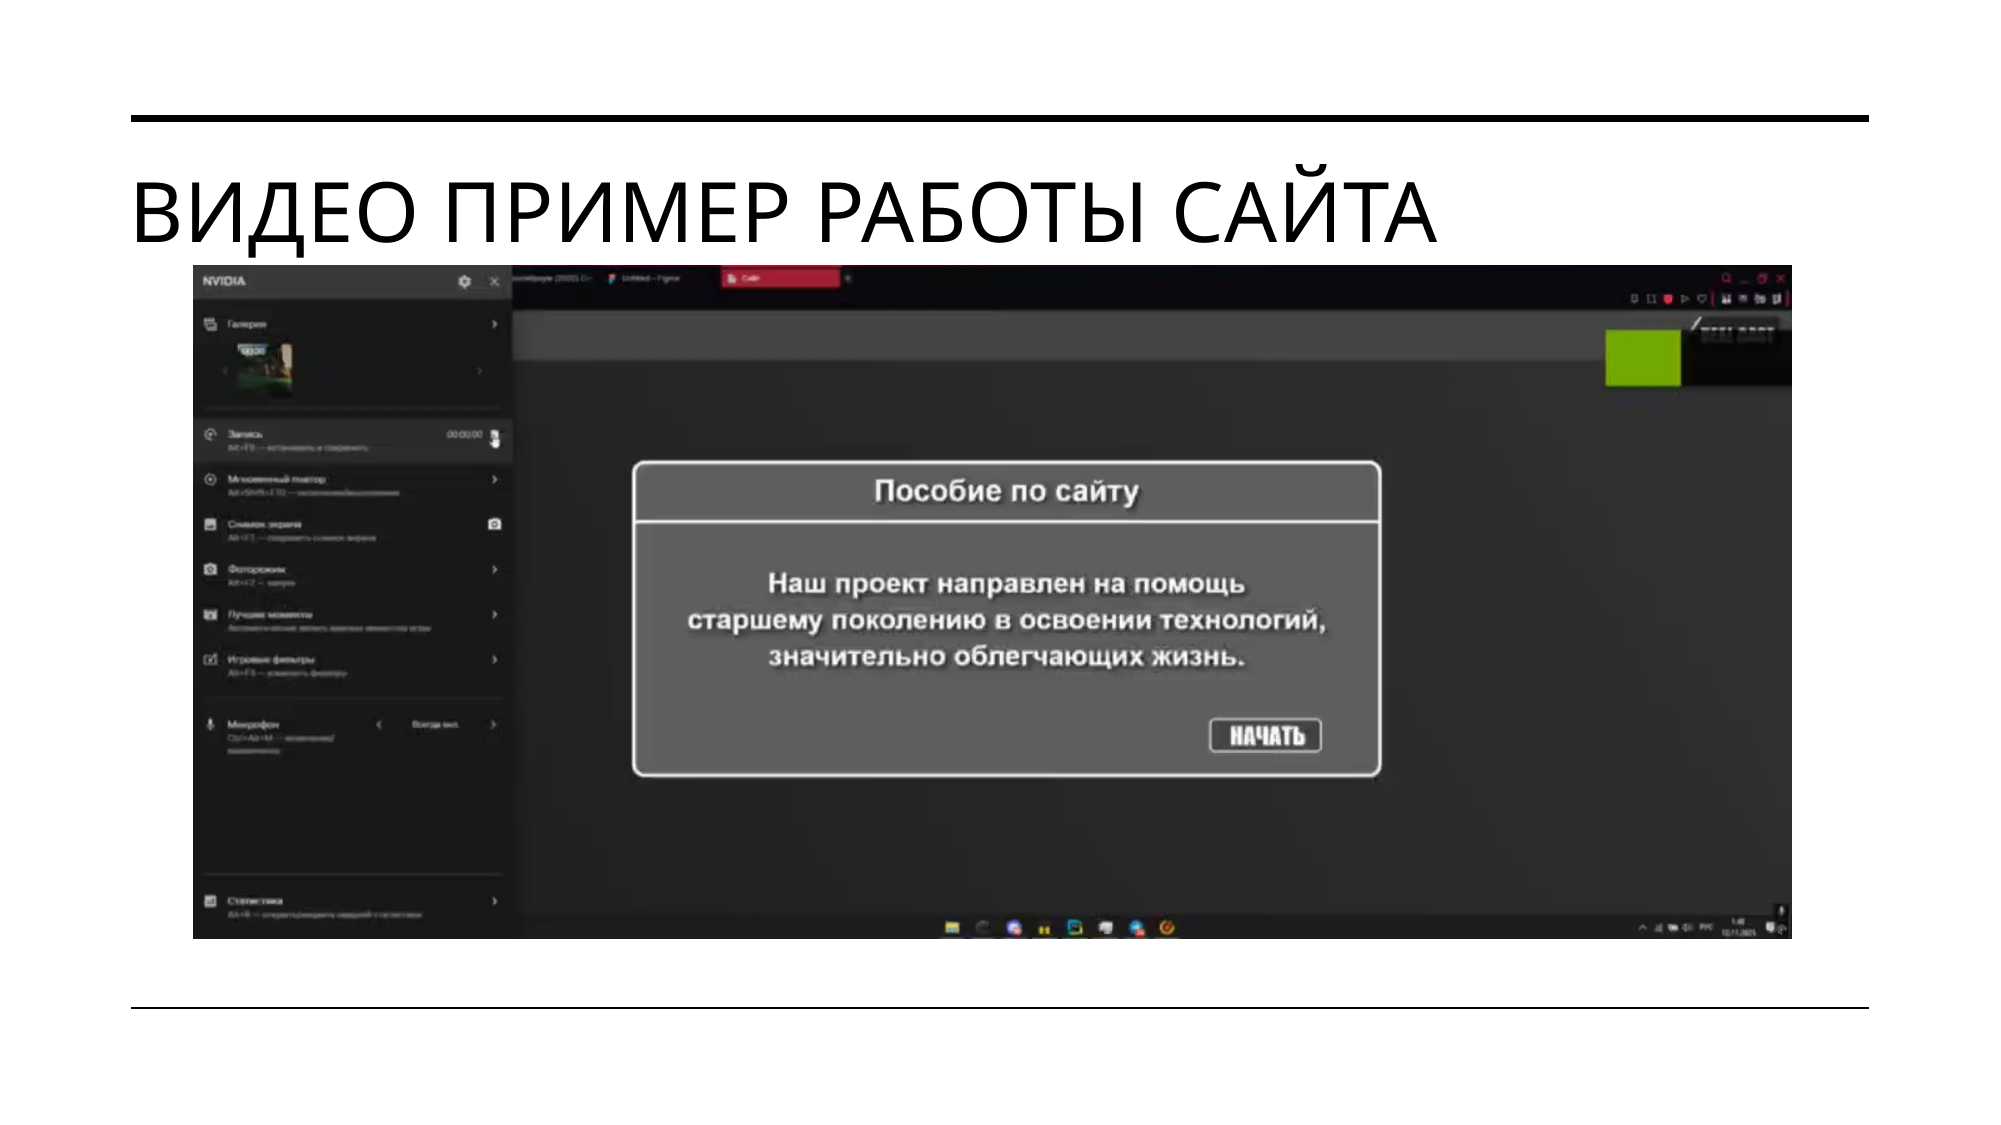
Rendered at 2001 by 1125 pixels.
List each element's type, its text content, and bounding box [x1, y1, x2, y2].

title Видео пример работы сайта [114, 151, 1869, 377]
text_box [192, 264, 1793, 940]
